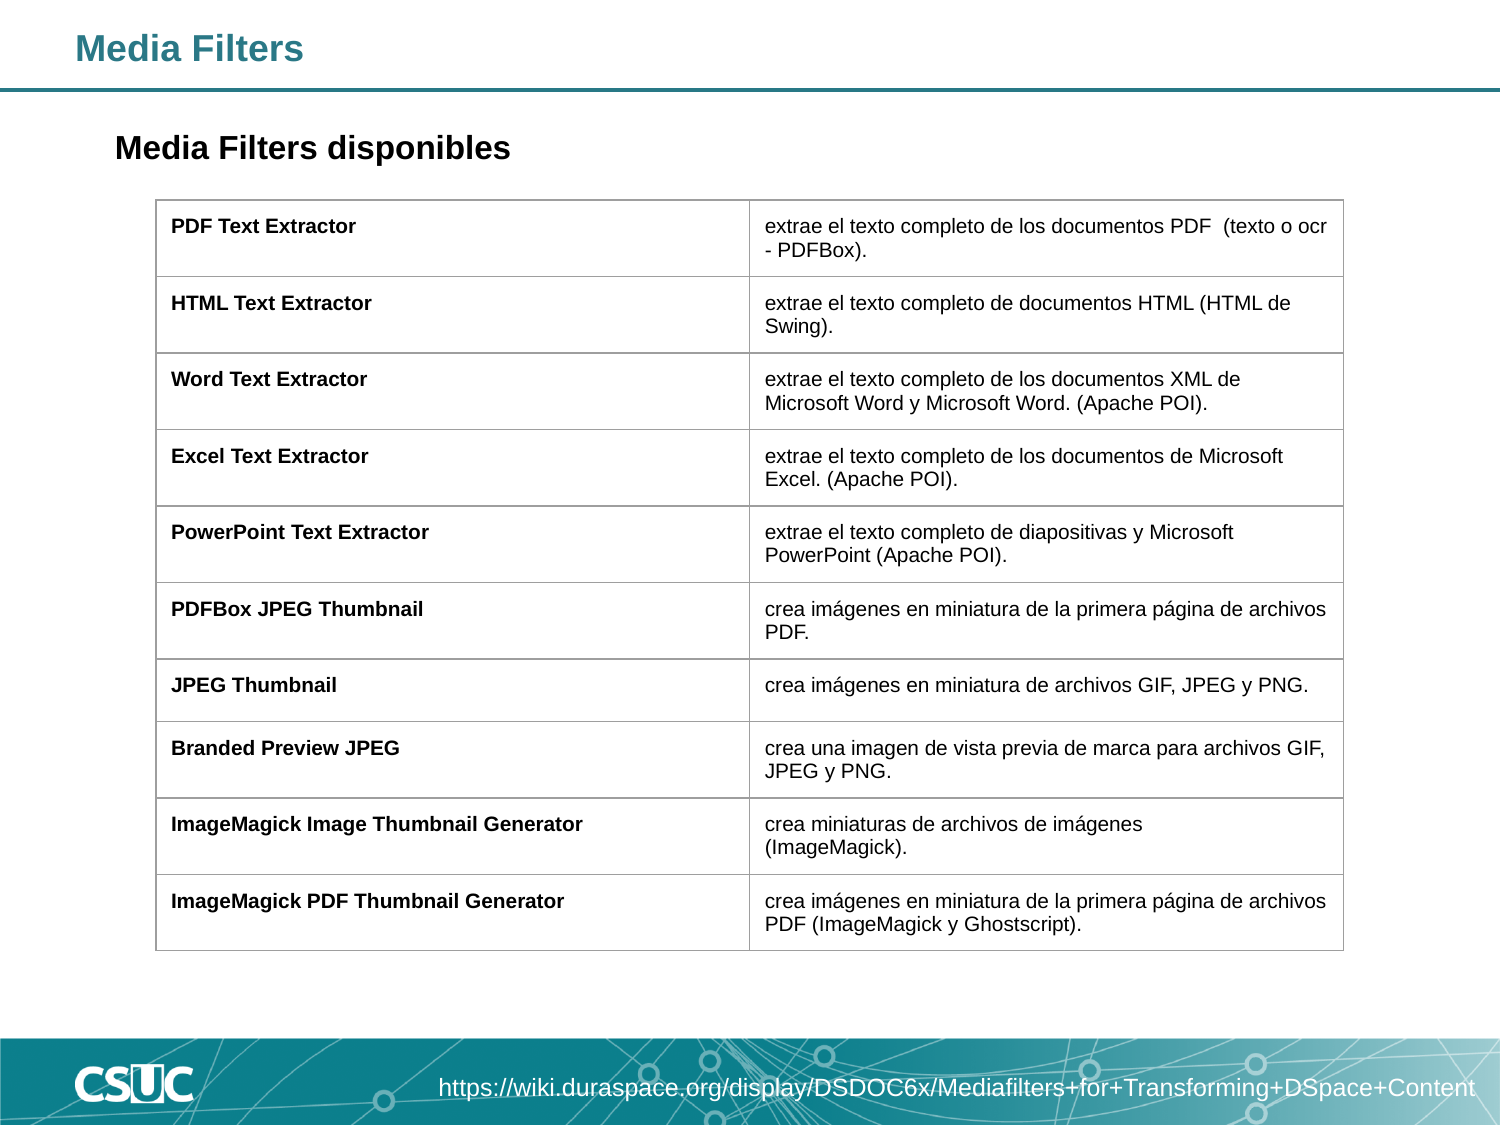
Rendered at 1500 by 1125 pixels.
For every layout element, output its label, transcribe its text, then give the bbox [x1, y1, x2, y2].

table_cell crea imágenes en miniatura de la primera página de archivos PDF (ImageMagick y Ghostscript). [750, 875, 1343, 950]
text_box Media Filters [74, 14, 1425, 79]
table_cell crea imágenes en miniatura de la primera página de archivos PDF. [750, 583, 1343, 658]
table_cell ImageMagick Image Thumbnail Generator [157, 799, 749, 874]
table_cell crea una imagen de vista previa de marca para archivos GIF, JPEG y PNG. [750, 722, 1343, 797]
table_cell Excel Text Extractor [157, 430, 749, 505]
table_cell PDFBox JPEG Thumbnail [157, 583, 749, 658]
table_cell JPEG Thumbnail [157, 660, 749, 721]
table_header PDF Text Extractor [157, 201, 749, 276]
table_header extrae el texto completo de los documentos PDF (texto o ocr - PDFBox). [750, 201, 1343, 276]
table_cell HTML Text Extractor [157, 277, 749, 352]
table_cell extrae el texto completo de diapositivas y Microsoft PowerPoint (Apache POI). [750, 507, 1343, 582]
table_cell crea miniaturas de archivos de imágenes (ImageMagick). [750, 799, 1343, 874]
table_cell crea imágenes en miniatura de archivos GIF, JPEG y PNG. [750, 660, 1343, 721]
picture [0, 1038, 1500, 1125]
table_cell Word Text Extractor [157, 354, 749, 429]
table_cell Branded Preview JPEG [157, 722, 749, 797]
table_cell ImageMagick PDF Thumbnail Generator [157, 875, 749, 950]
table_cell extrae el texto completo de los documentos XML de Microsoft Word y Microsoft Word. (Apache POI). [750, 354, 1343, 429]
text_box Media Filters disponibles [100, 118, 1340, 929]
table_cell extrae el texto completo de los documentos de Microsoft Excel. (Apache POI). [750, 430, 1343, 505]
table_cell extrae el texto completo de documentos HTML (HTML de Swing). [750, 277, 1343, 352]
text_box https://wiki.duraspace.org/display/DSDOC6x/Mediafilters+for+Transforming+DSpace+Content [423, 1046, 1500, 1125]
table_cell PowerPoint Text Extractor [157, 507, 749, 582]
